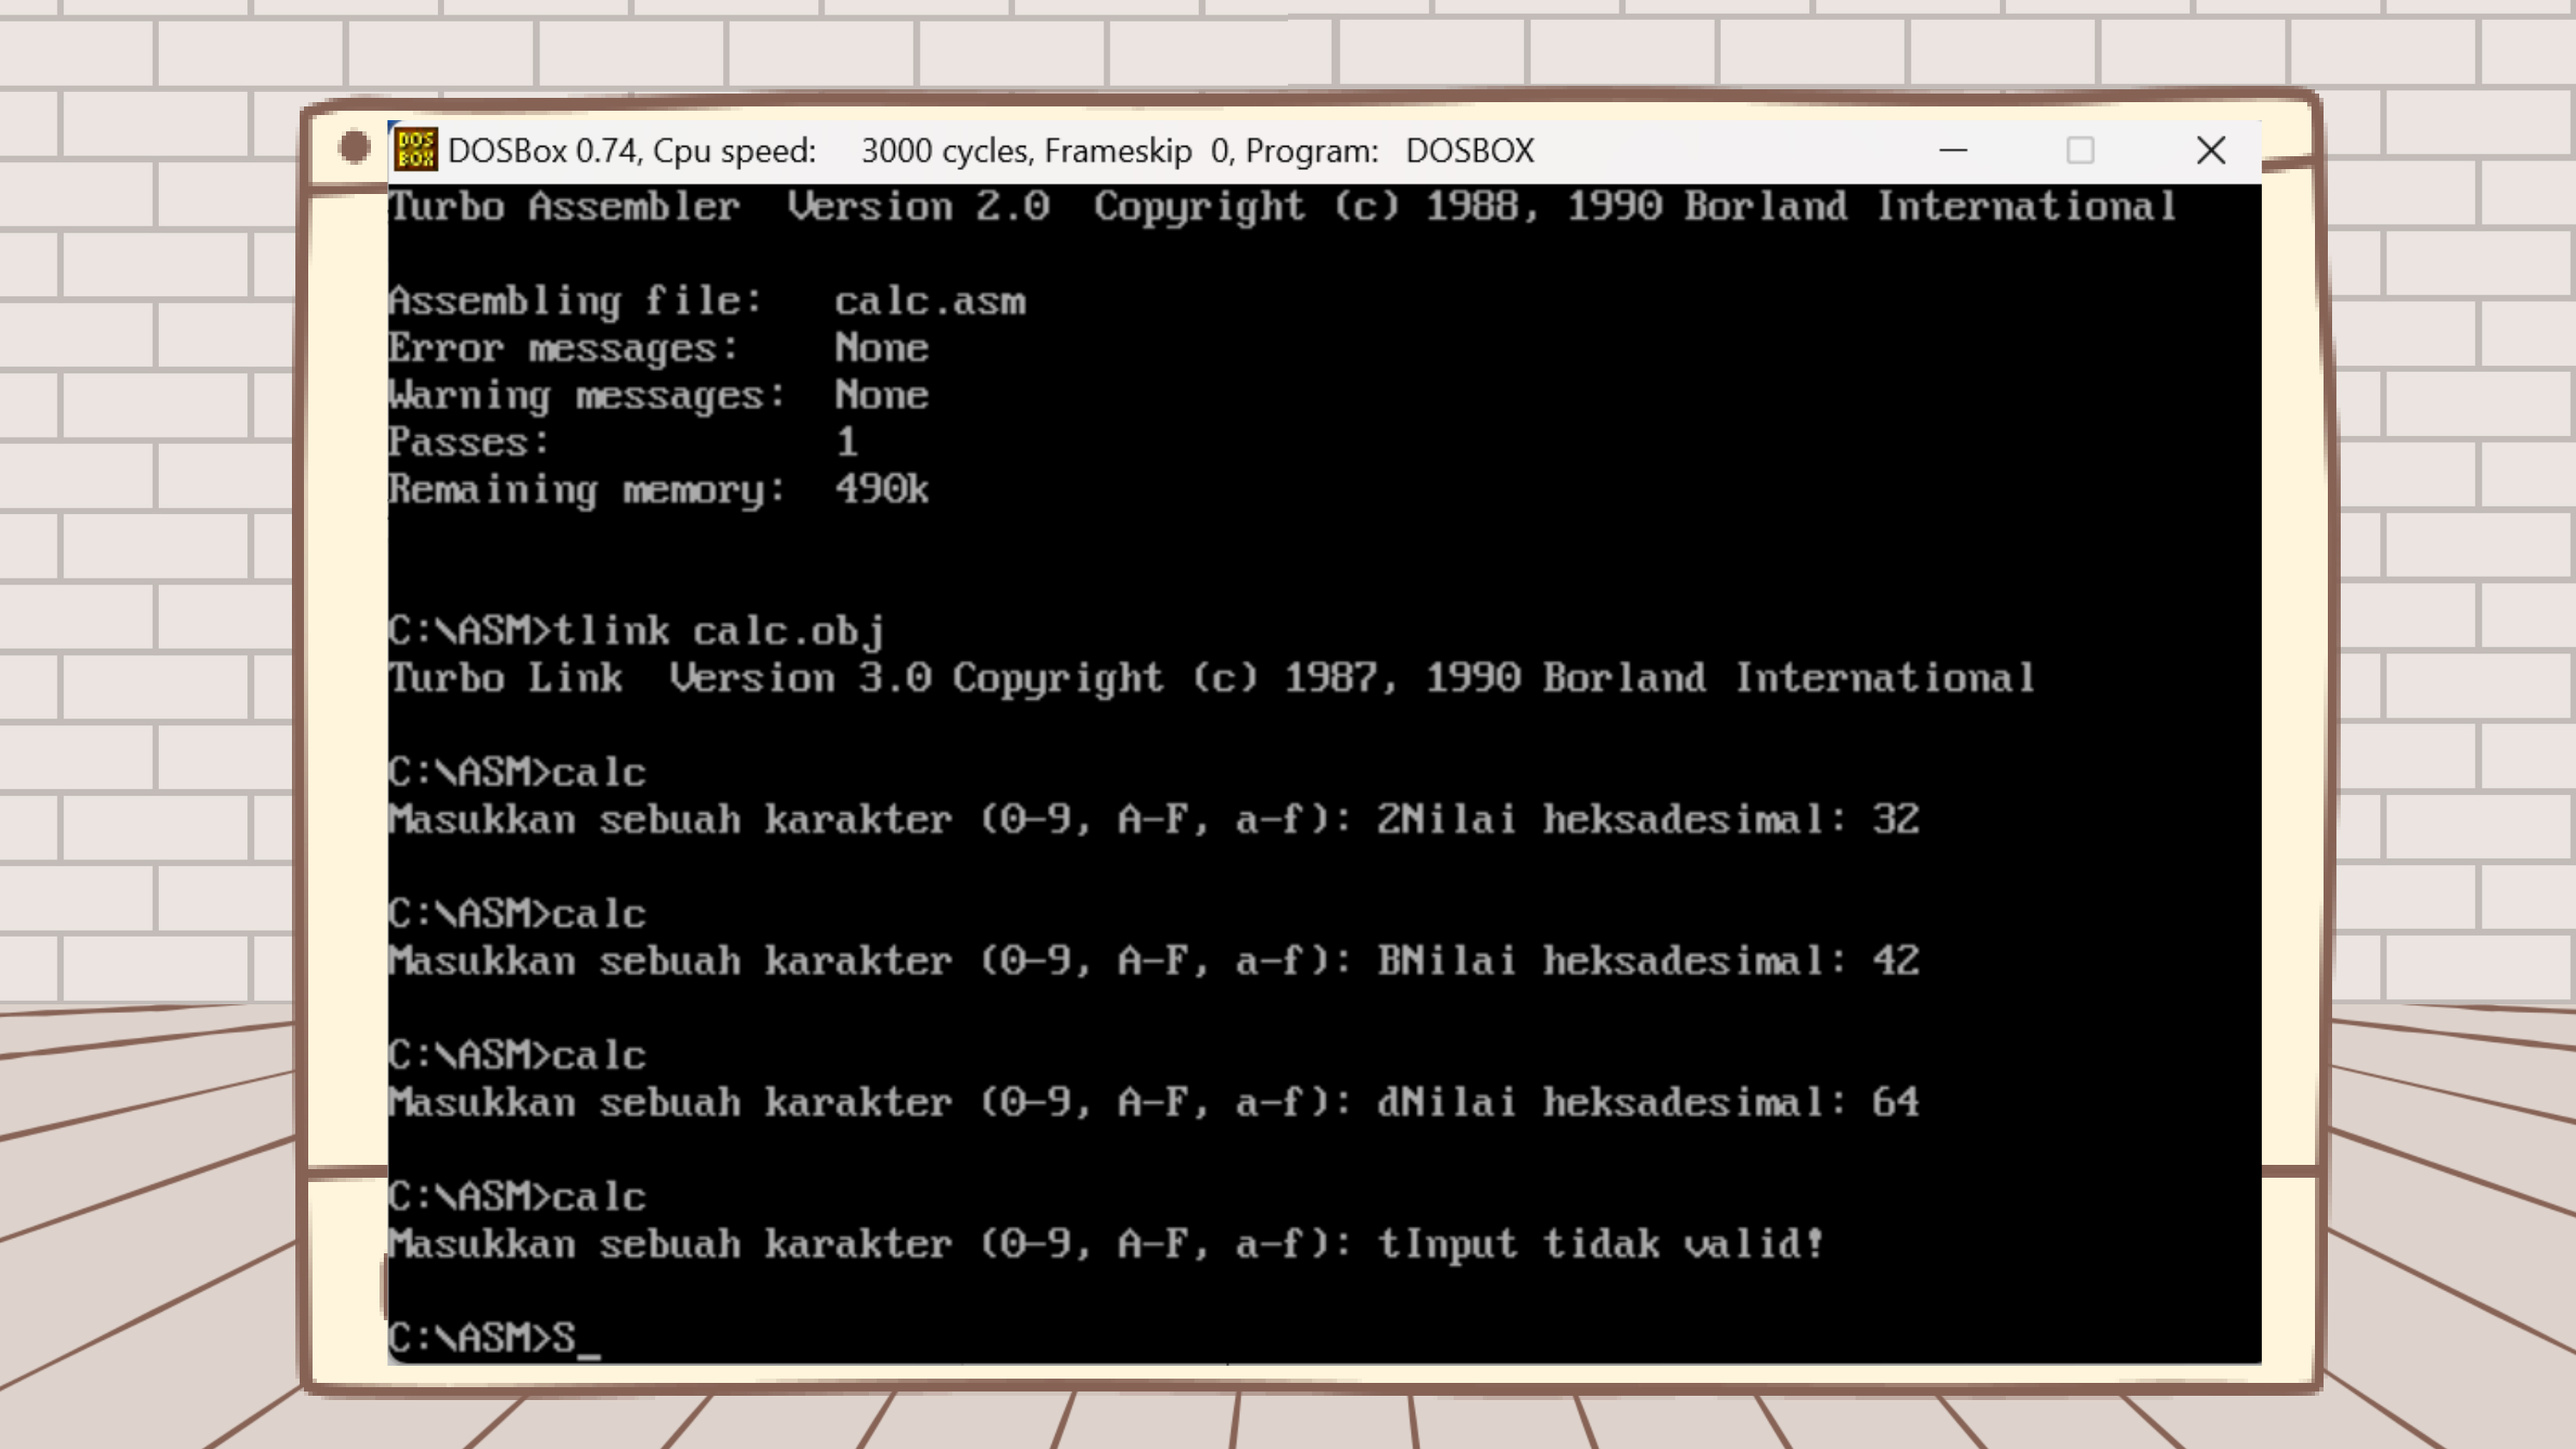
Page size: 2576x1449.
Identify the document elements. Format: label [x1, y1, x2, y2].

text_box [0, 1004, 2576, 1449]
text_box [292, 86, 2345, 1400]
text_box [387, 120, 2263, 1366]
text_box [0, 0, 1287, 1004]
text_box [1287, 0, 2576, 1004]
